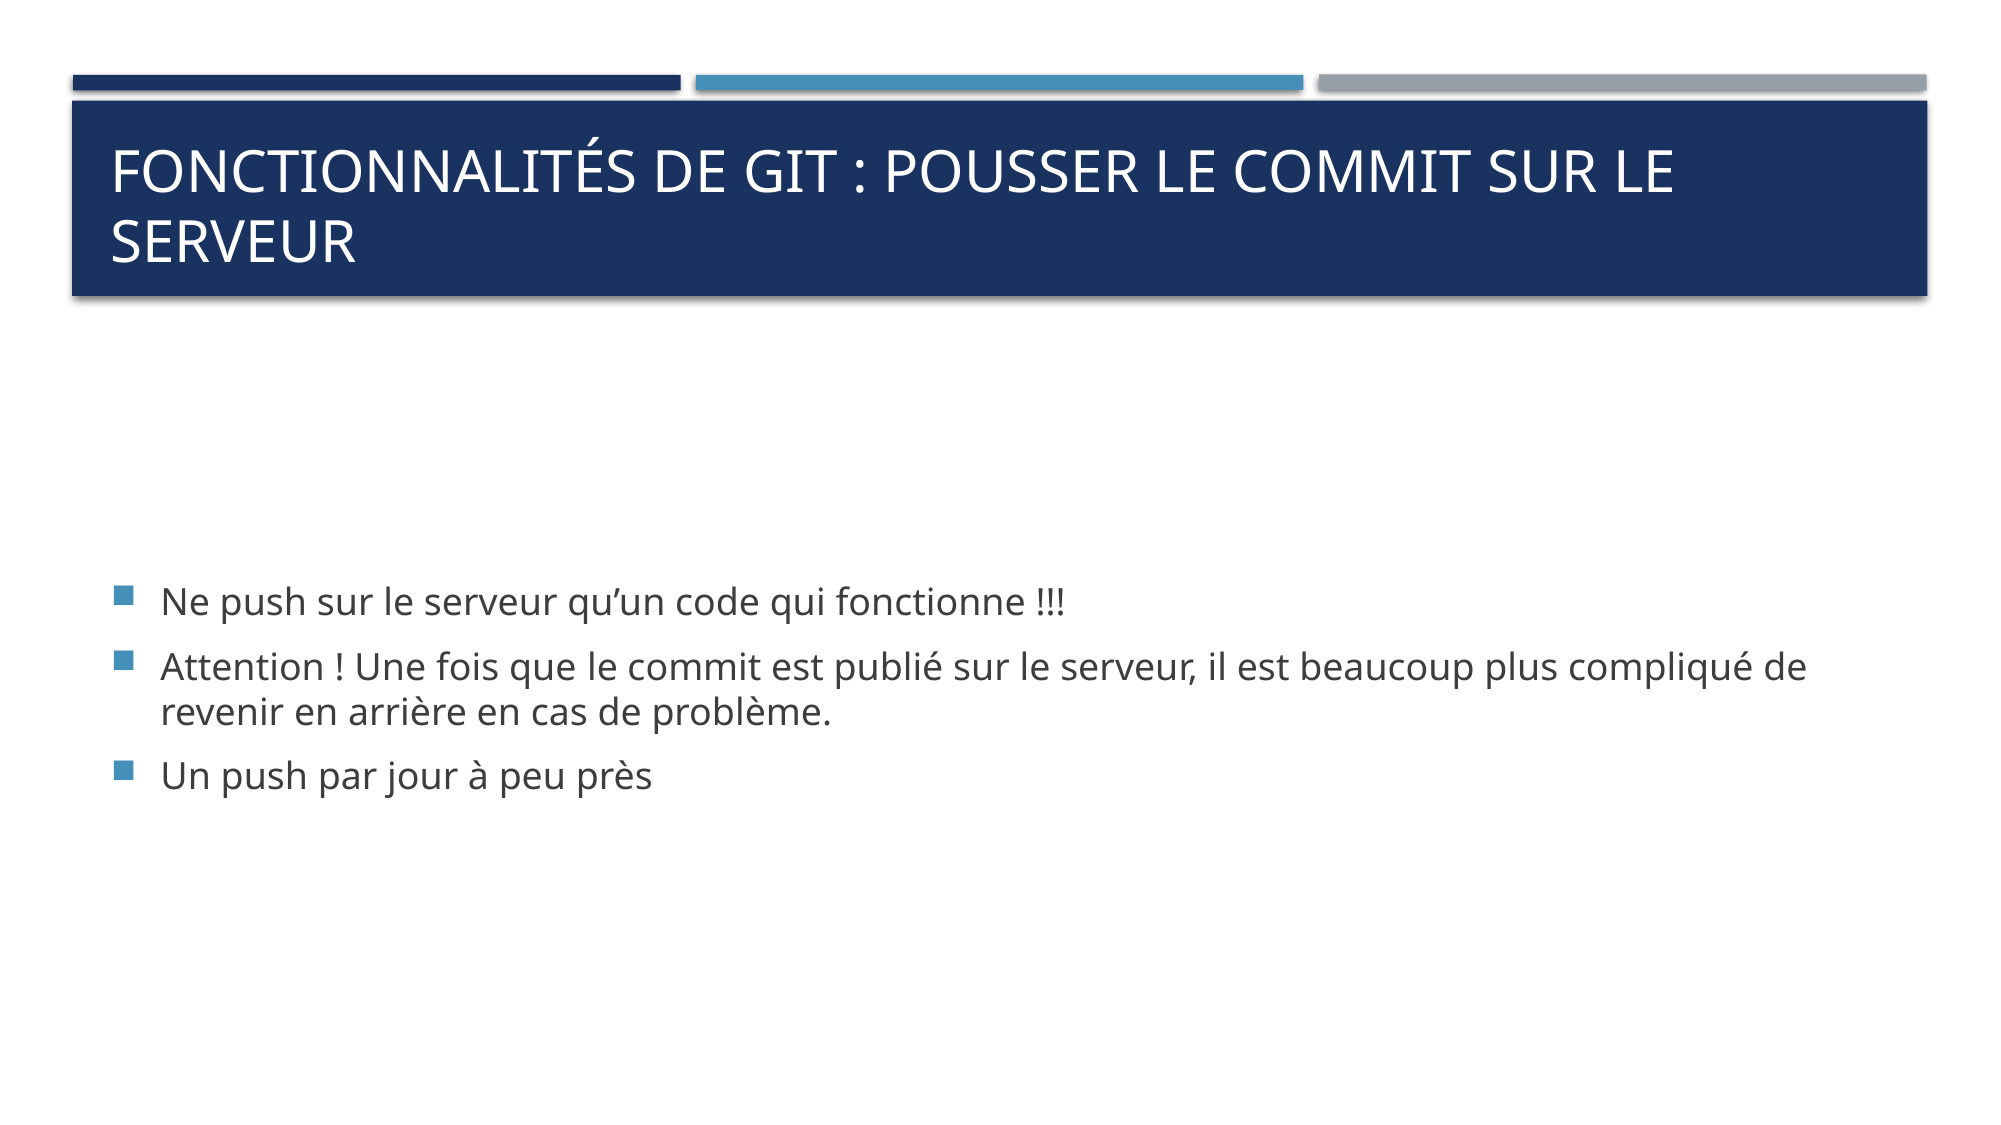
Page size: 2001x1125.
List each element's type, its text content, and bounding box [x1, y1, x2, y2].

list Ne push sur le serveur qu’un code qui fonctionne !!! Attention ! Une fois que le commit est publié sur le serveur, il est beaucoup plus compliqué de revenir en arrière en cas de problème. Un push par jour à peu près [95, 357, 1905, 1105]
title Fonctionnalités de git : pousser le commit sur le serveur [95, 115, 1905, 282]
